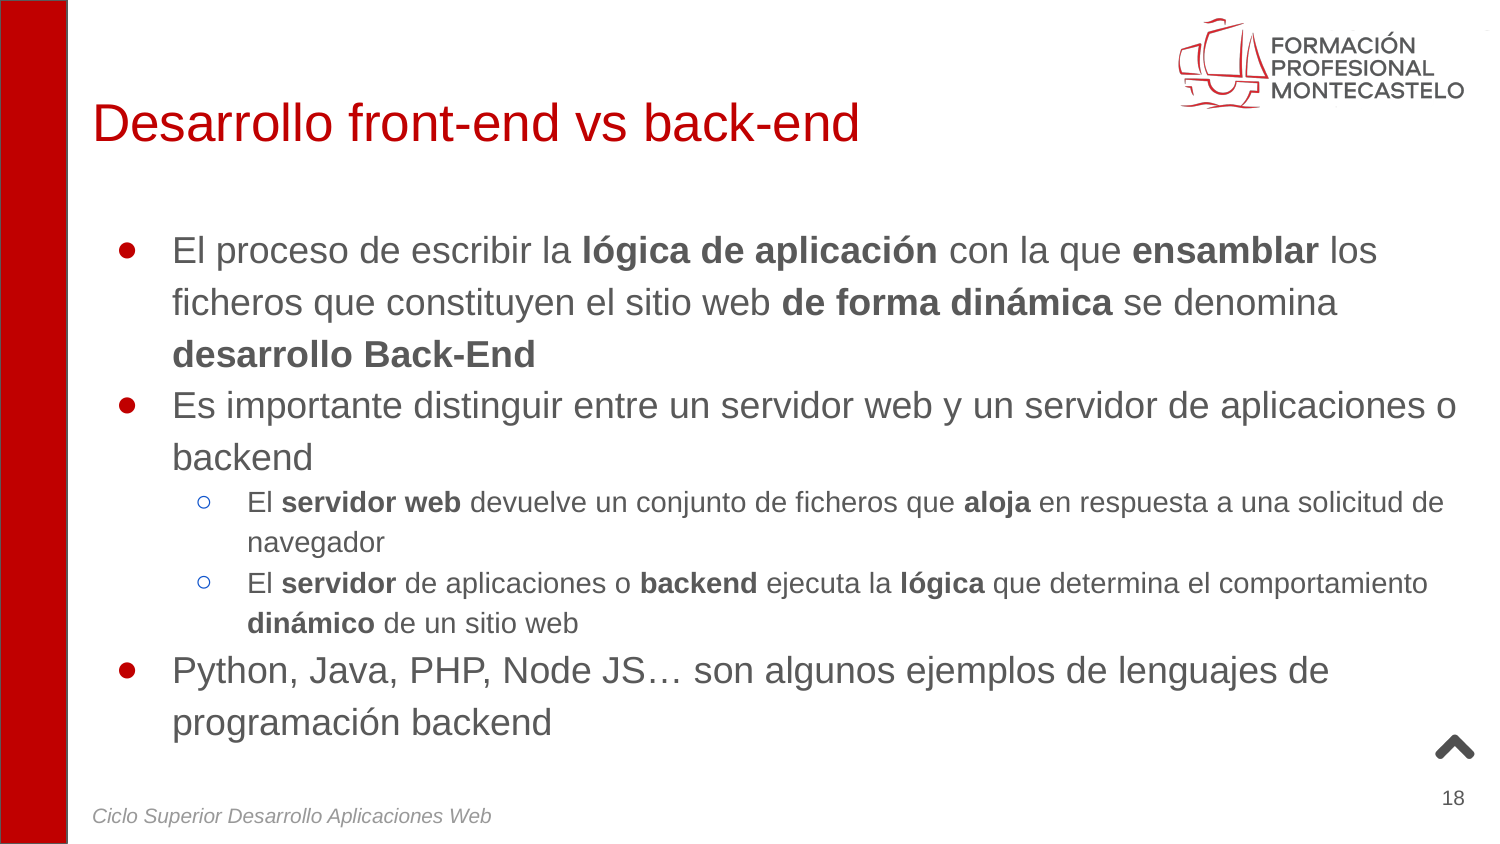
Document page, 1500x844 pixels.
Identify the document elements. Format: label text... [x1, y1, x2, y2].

title Desarrollo front-end vs back-end [77, 72, 1449, 167]
picture [1161, 16, 1500, 111]
slide_number ‹#› [1389, 764, 1480, 830]
list El proceso de escribir la lógica de aplicación con la que ensamblar los ficheros que constituyen el sitio web de forma dinámica se denomina desarrollo Back-End Es importante distinguir entre un servidor web y un servidor de aplicaciones o backend El servidor web devuelve un conjunto de ficheros que aloja en respuesta a una solicitud de navegador El servidor de aplicaciones o backend ejecuta la lógica que determina el comportamiento dinámico de un sitio web Python, Java, PHP, Node JS… son algunos ejemplos de lenguajes de programación backend [82, 204, 1480, 765]
picture [1428, 723, 1481, 776]
